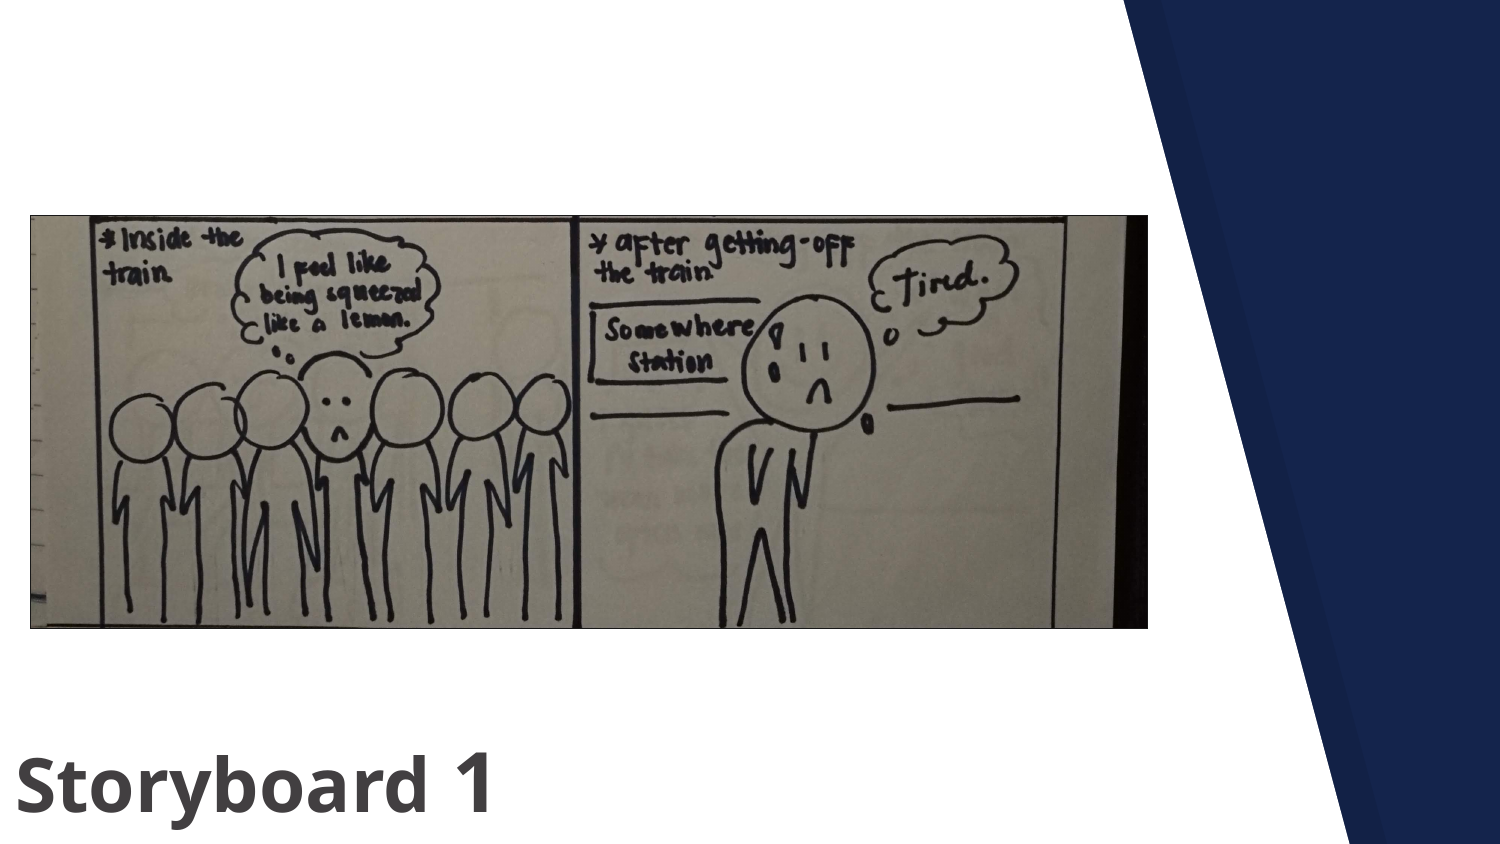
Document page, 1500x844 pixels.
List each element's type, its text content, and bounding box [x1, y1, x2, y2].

title Storyboard 1 [0, 723, 532, 844]
picture [30, 214, 1148, 629]
